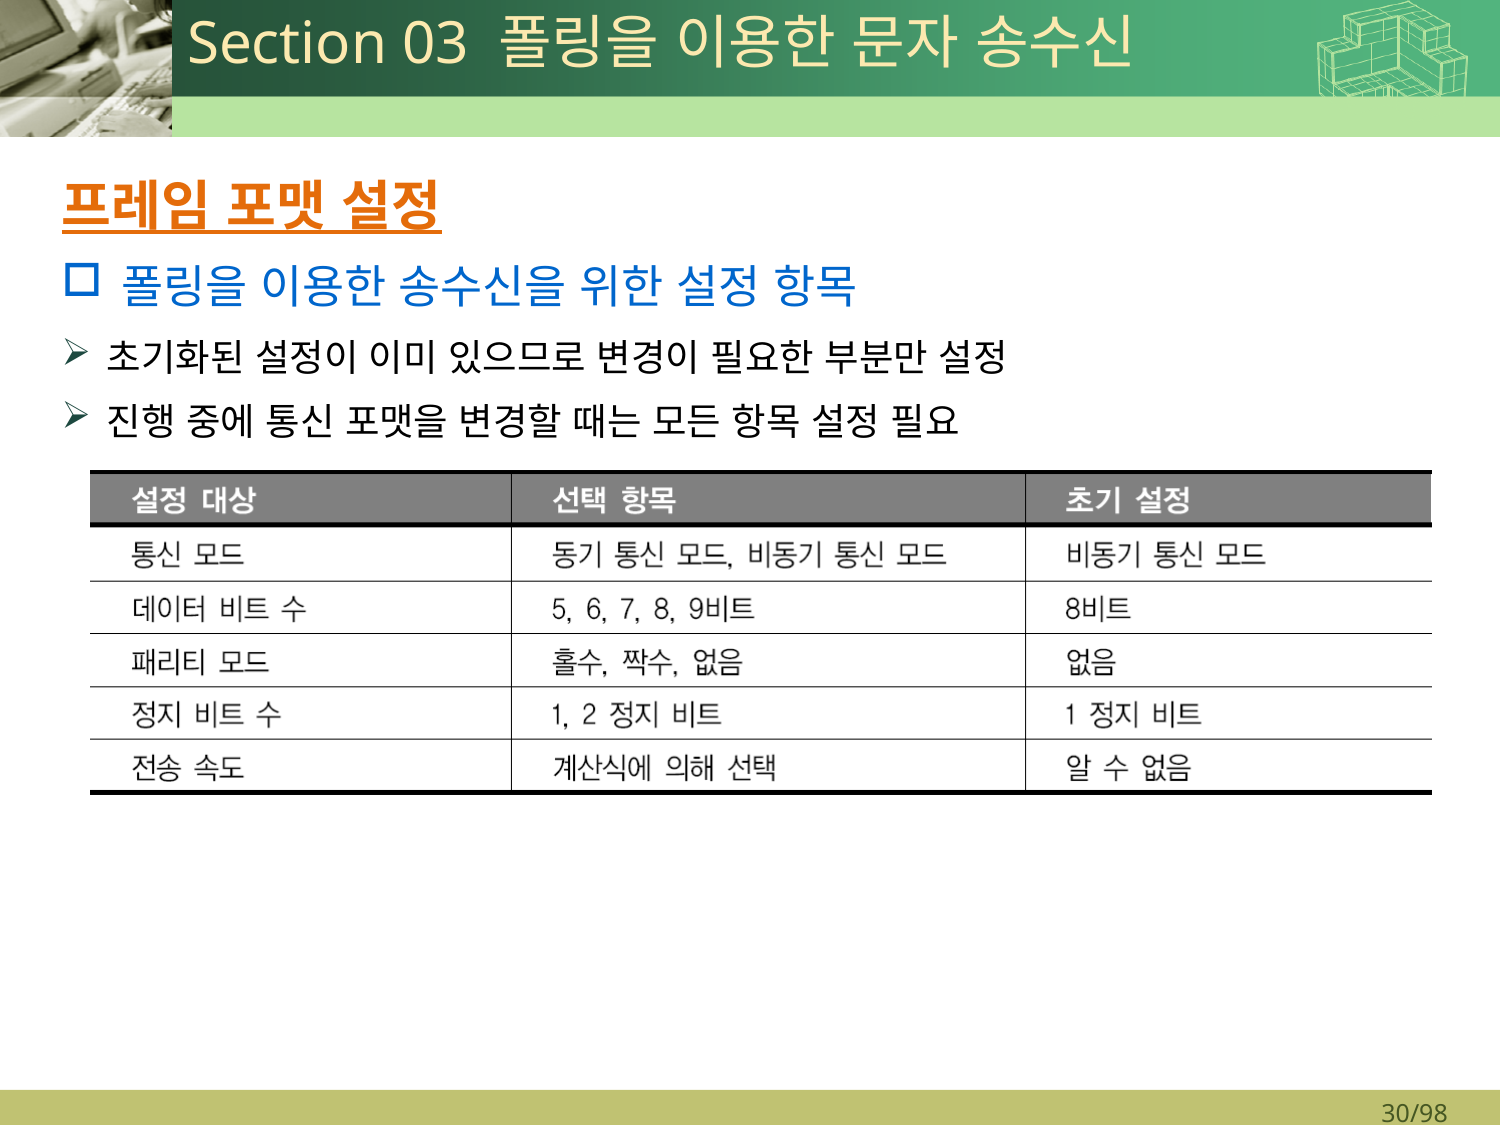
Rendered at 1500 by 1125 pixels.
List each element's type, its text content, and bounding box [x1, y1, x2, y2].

list 프레임 포맷 설정 폴링을 이용한 송수신을 위한 설정 항목 초기화된 설정이 이미 있으므로 변경이 필요한 부분만 설정 진행 중에 통신 포맷을 변경할 때는 모든 항목 설정 필요 [46, 164, 1459, 1067]
text_box [0, 0, 1500, 75]
picture [88, 467, 1436, 798]
picture [0, 75, 1500, 151]
title Section 03 폴링을 이용한 문자 송수신 [172, 75, 1500, 94]
